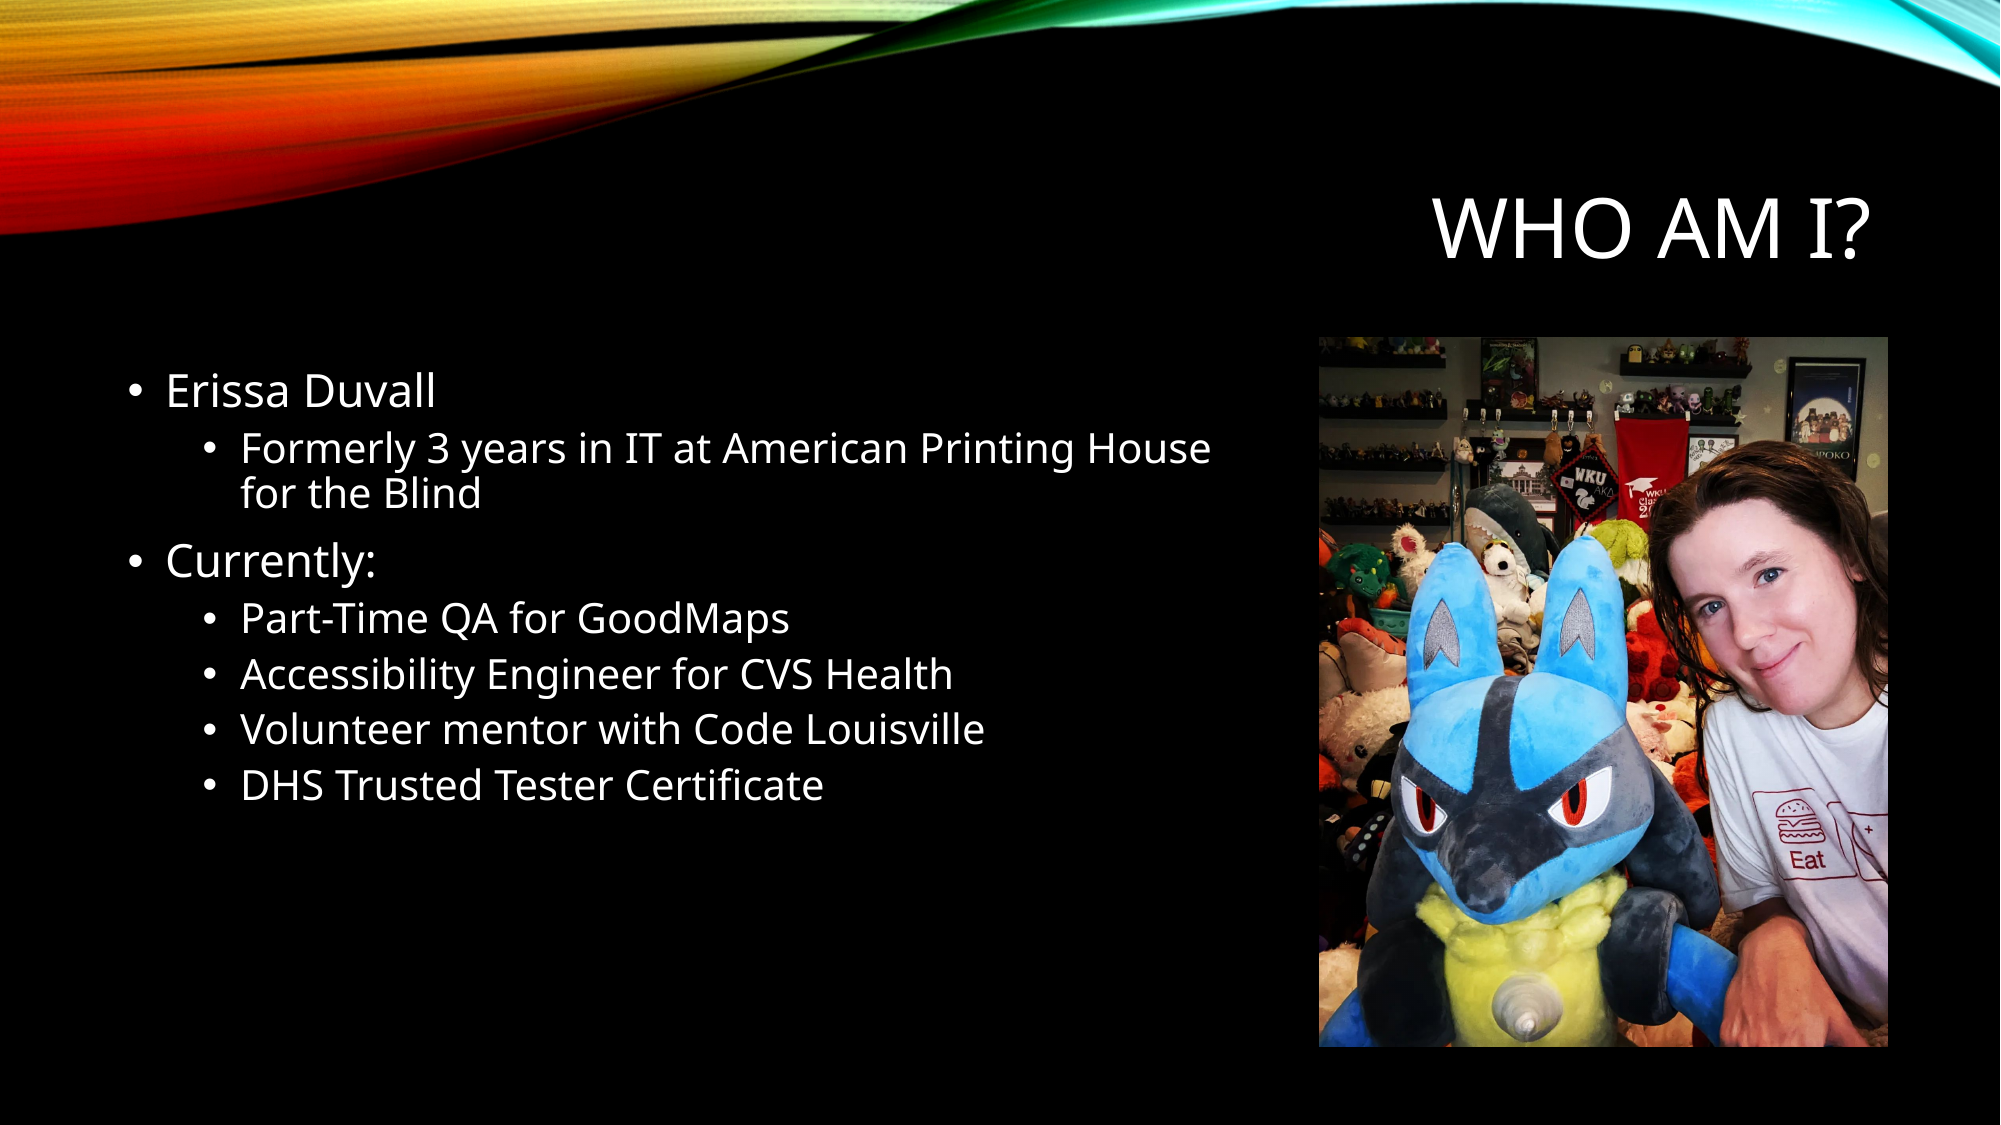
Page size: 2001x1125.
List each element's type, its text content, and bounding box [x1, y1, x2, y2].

list Erissa Duvall Formerly 3 years in IT at American Printing House for the Blind Currently: Part-Time QA for GoodMaps Accessibility Engineer for CVS Health Volunteer mentor with Code Louisville DHS Trusted Tester Certificate [112, 360, 1255, 1021]
title Who am I? [0, 125, 1888, 338]
picture [1319, 337, 1888, 1048]
picture [0, 0, 2000, 237]
